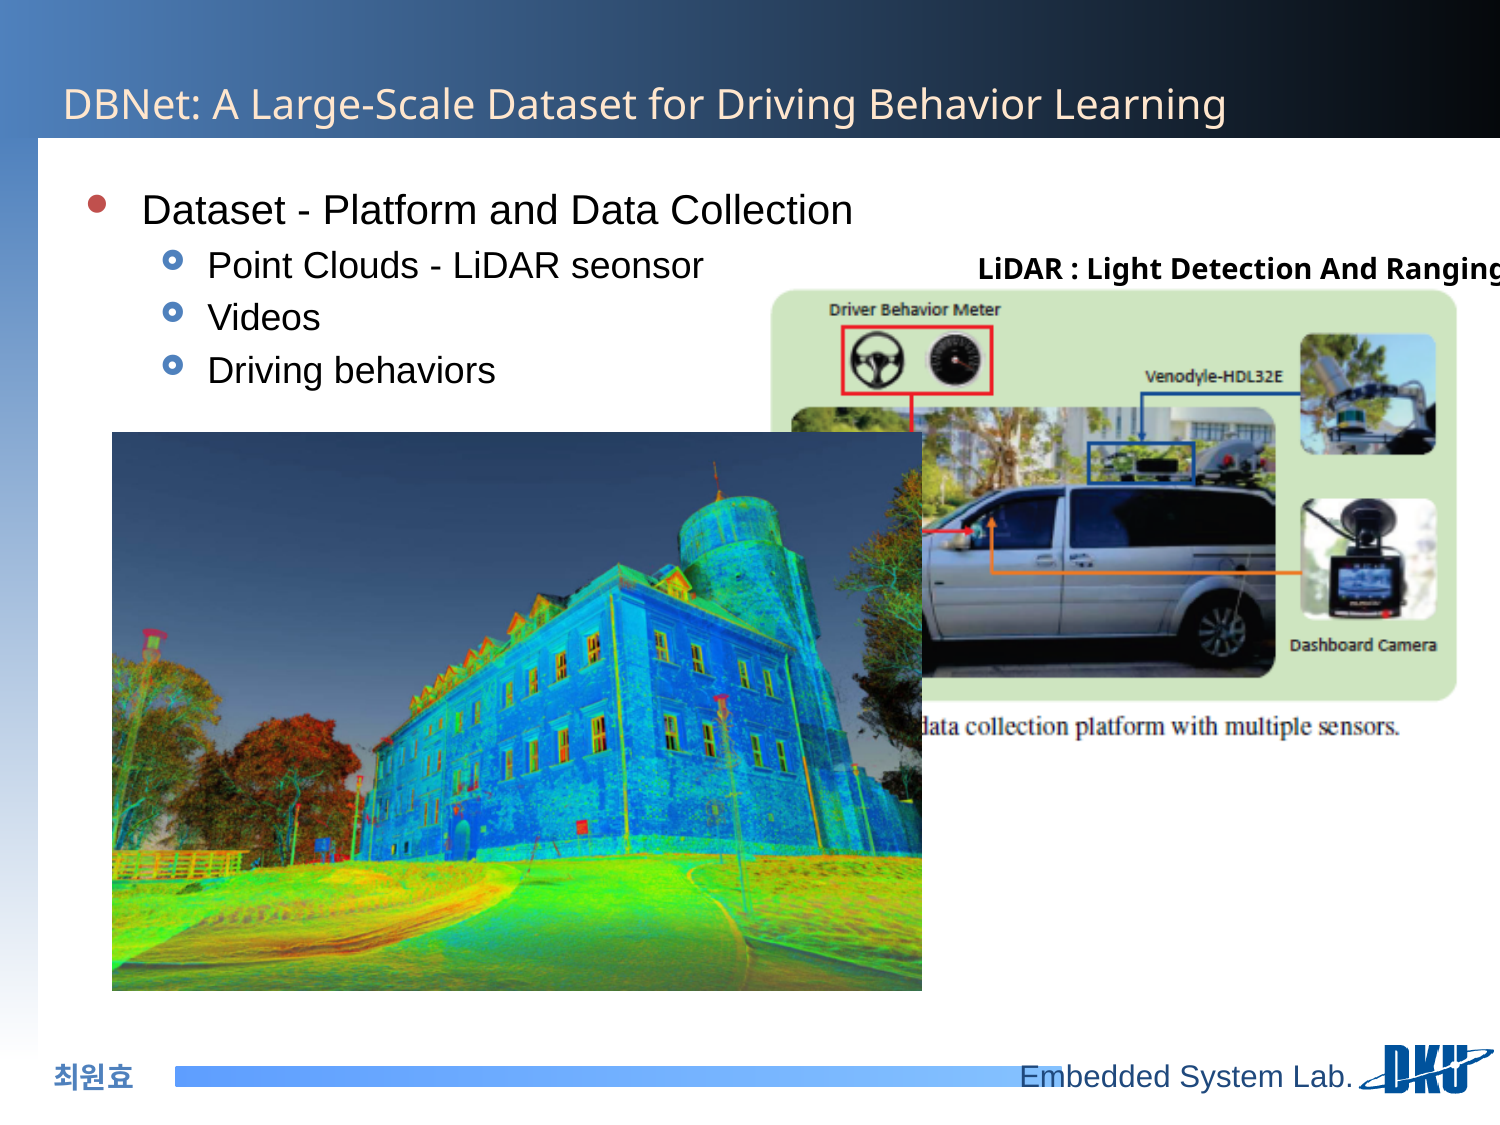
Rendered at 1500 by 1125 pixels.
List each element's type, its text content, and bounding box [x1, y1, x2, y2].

title DBNet: A Large-Scale Dataset for Driving Behavior Learning [47, 23, 1454, 136]
picture [111, 255, 1480, 991]
list Dataset - Platform and Data Collection Point Clouds - LiDAR seonsor Videos Driving behaviors [70, 175, 1454, 1032]
text_box LiDAR : Light Detection And Ranging [962, 243, 1500, 294]
picture [1353, 1035, 1500, 1102]
